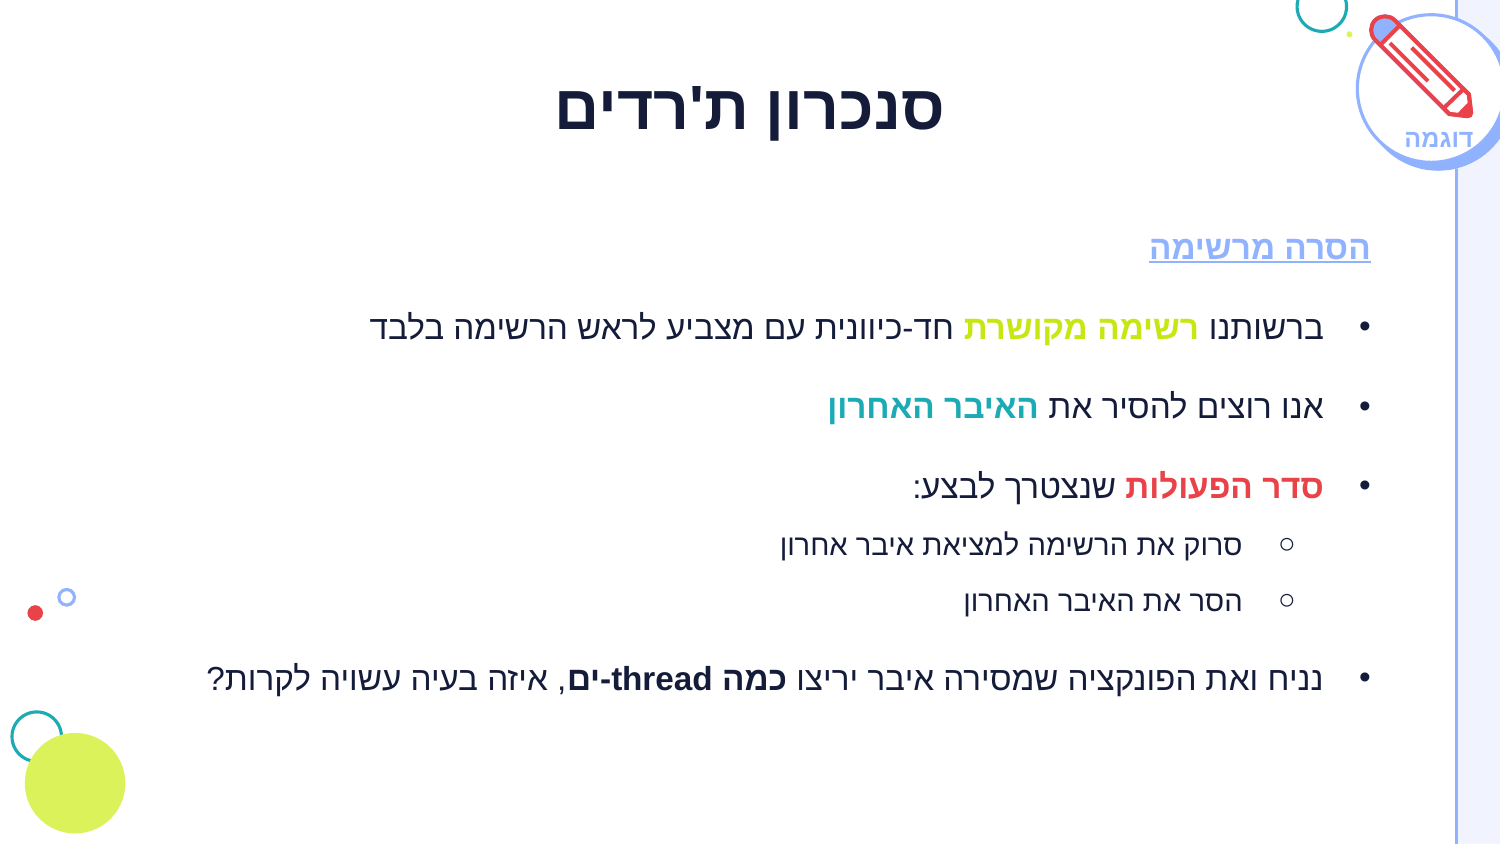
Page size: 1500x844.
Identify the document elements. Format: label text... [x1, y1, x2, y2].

list הסרה מרשימה ברשותנו רשימה מקושרת חד-כיוונית עם מצביע לראש הרשימה בלבד אנו רוצים להסיר את האיבר האחרון סדר הפעולות שנצטרך לבצע: סרוק את הרשימה למציאת איבר אחרון הסר את האיבר האחרון נניח ואת הפונקציה שמסירה איבר יריצו כמה thread-ים, איזה בעיה עשויה לקרות? [141, 226, 1372, 759]
text_box דוגמה [1379, 109, 1498, 153]
title סנכרון ת'רדים [88, 66, 1412, 176]
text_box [1370, 16, 1472, 117]
